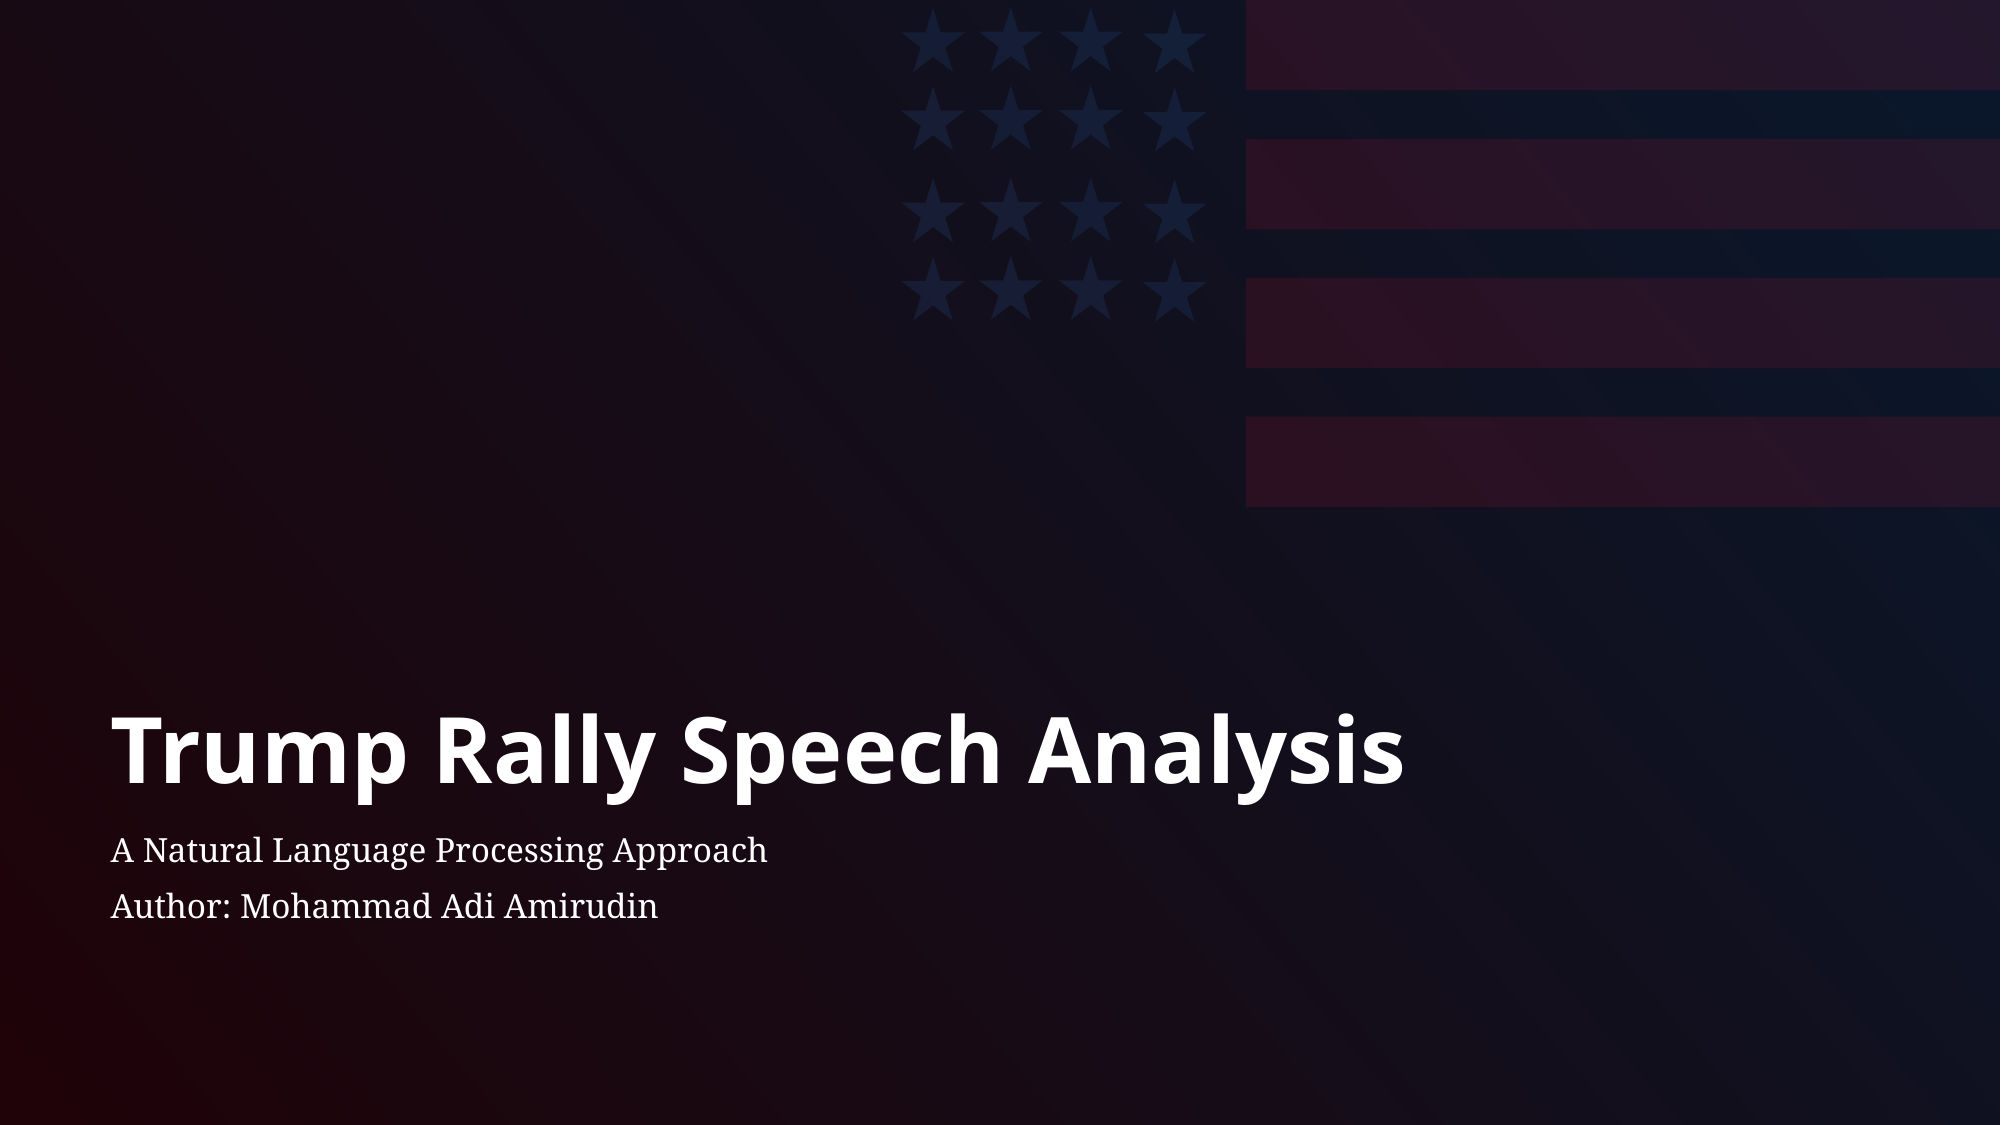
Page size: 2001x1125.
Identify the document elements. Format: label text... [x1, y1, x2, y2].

title Trump Rally Speech Analysis [95, 419, 1596, 811]
subtitle A Natural Language Processing Approach Author: Mohammad Adi Amirudin [95, 825, 1596, 1098]
